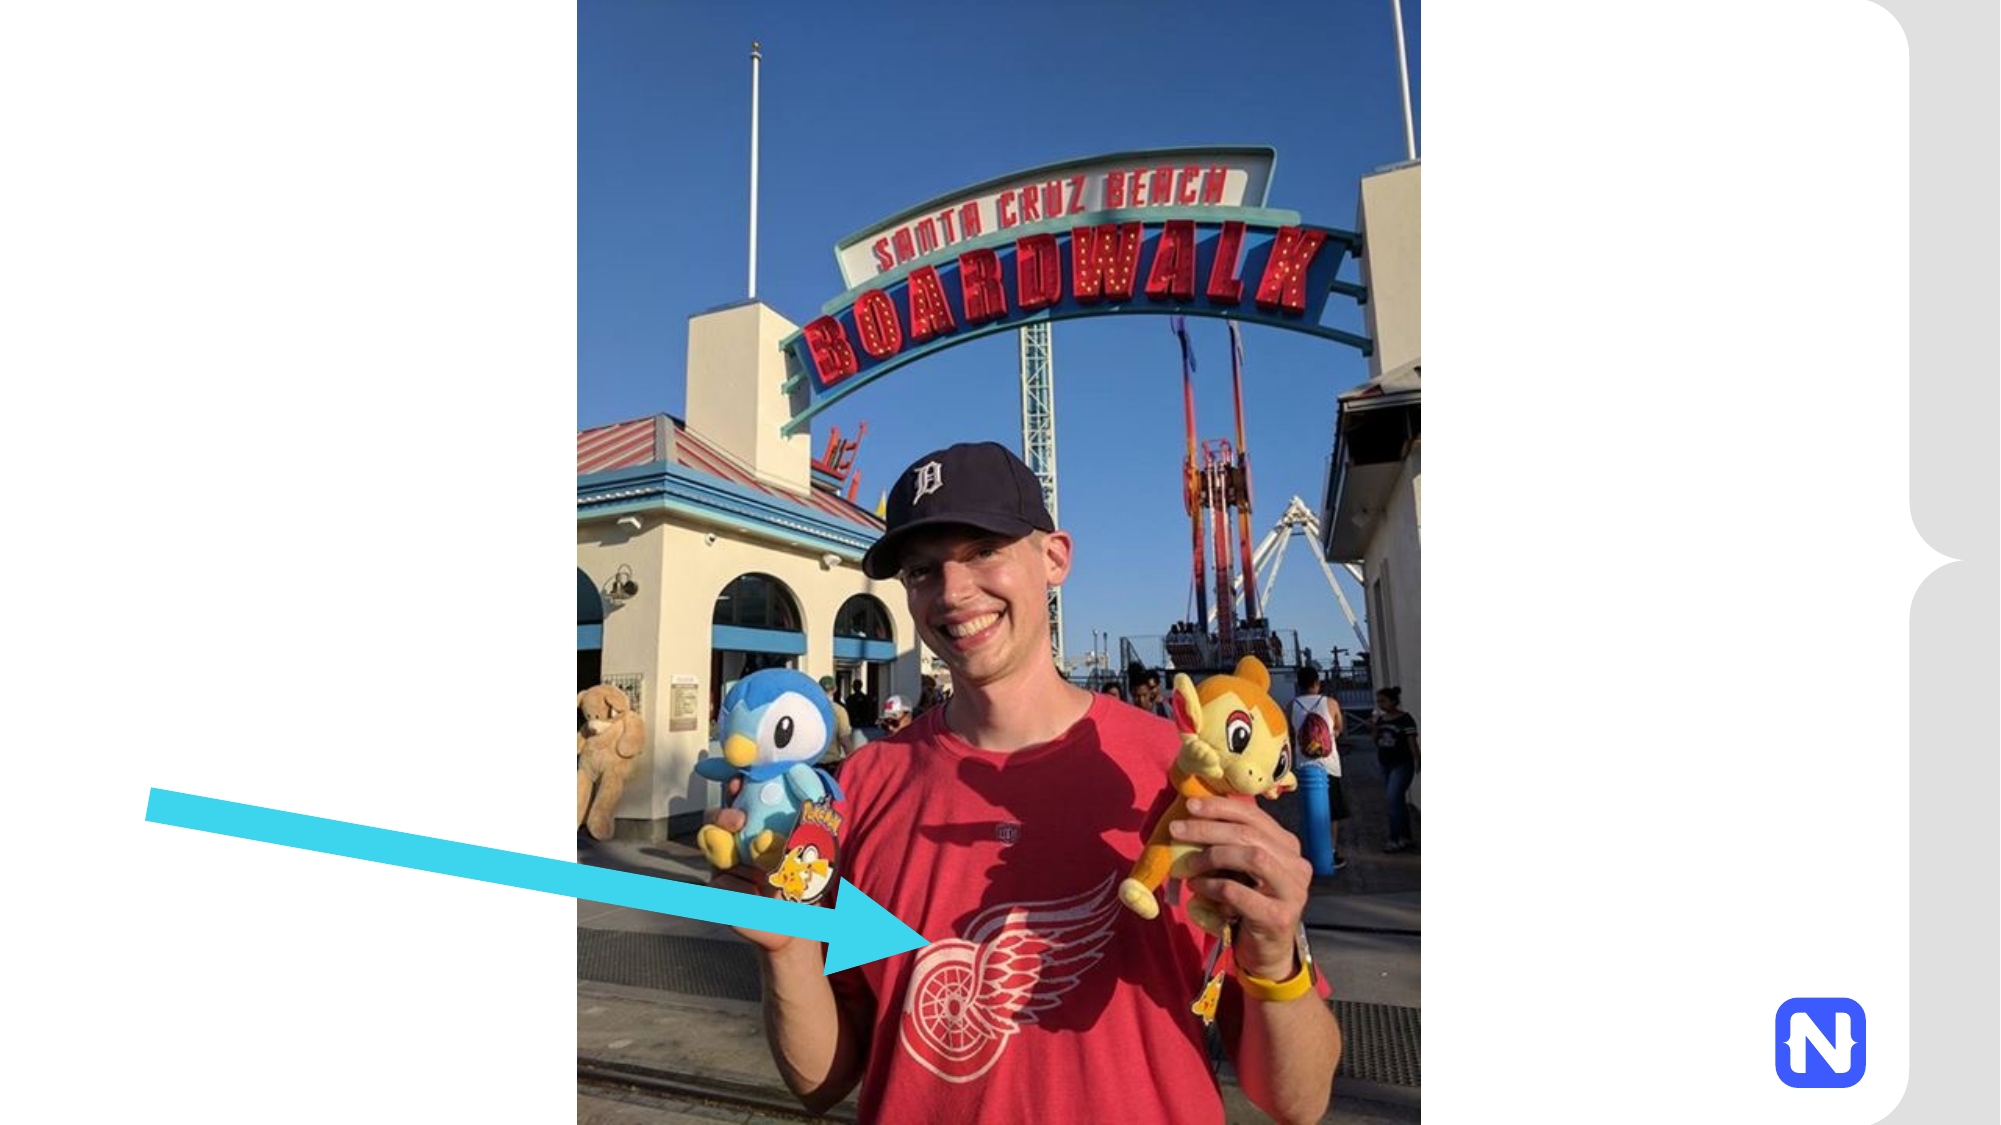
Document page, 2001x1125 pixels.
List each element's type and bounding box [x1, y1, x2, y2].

text_box [147, 803, 933, 945]
picture [576, 0, 1422, 1125]
